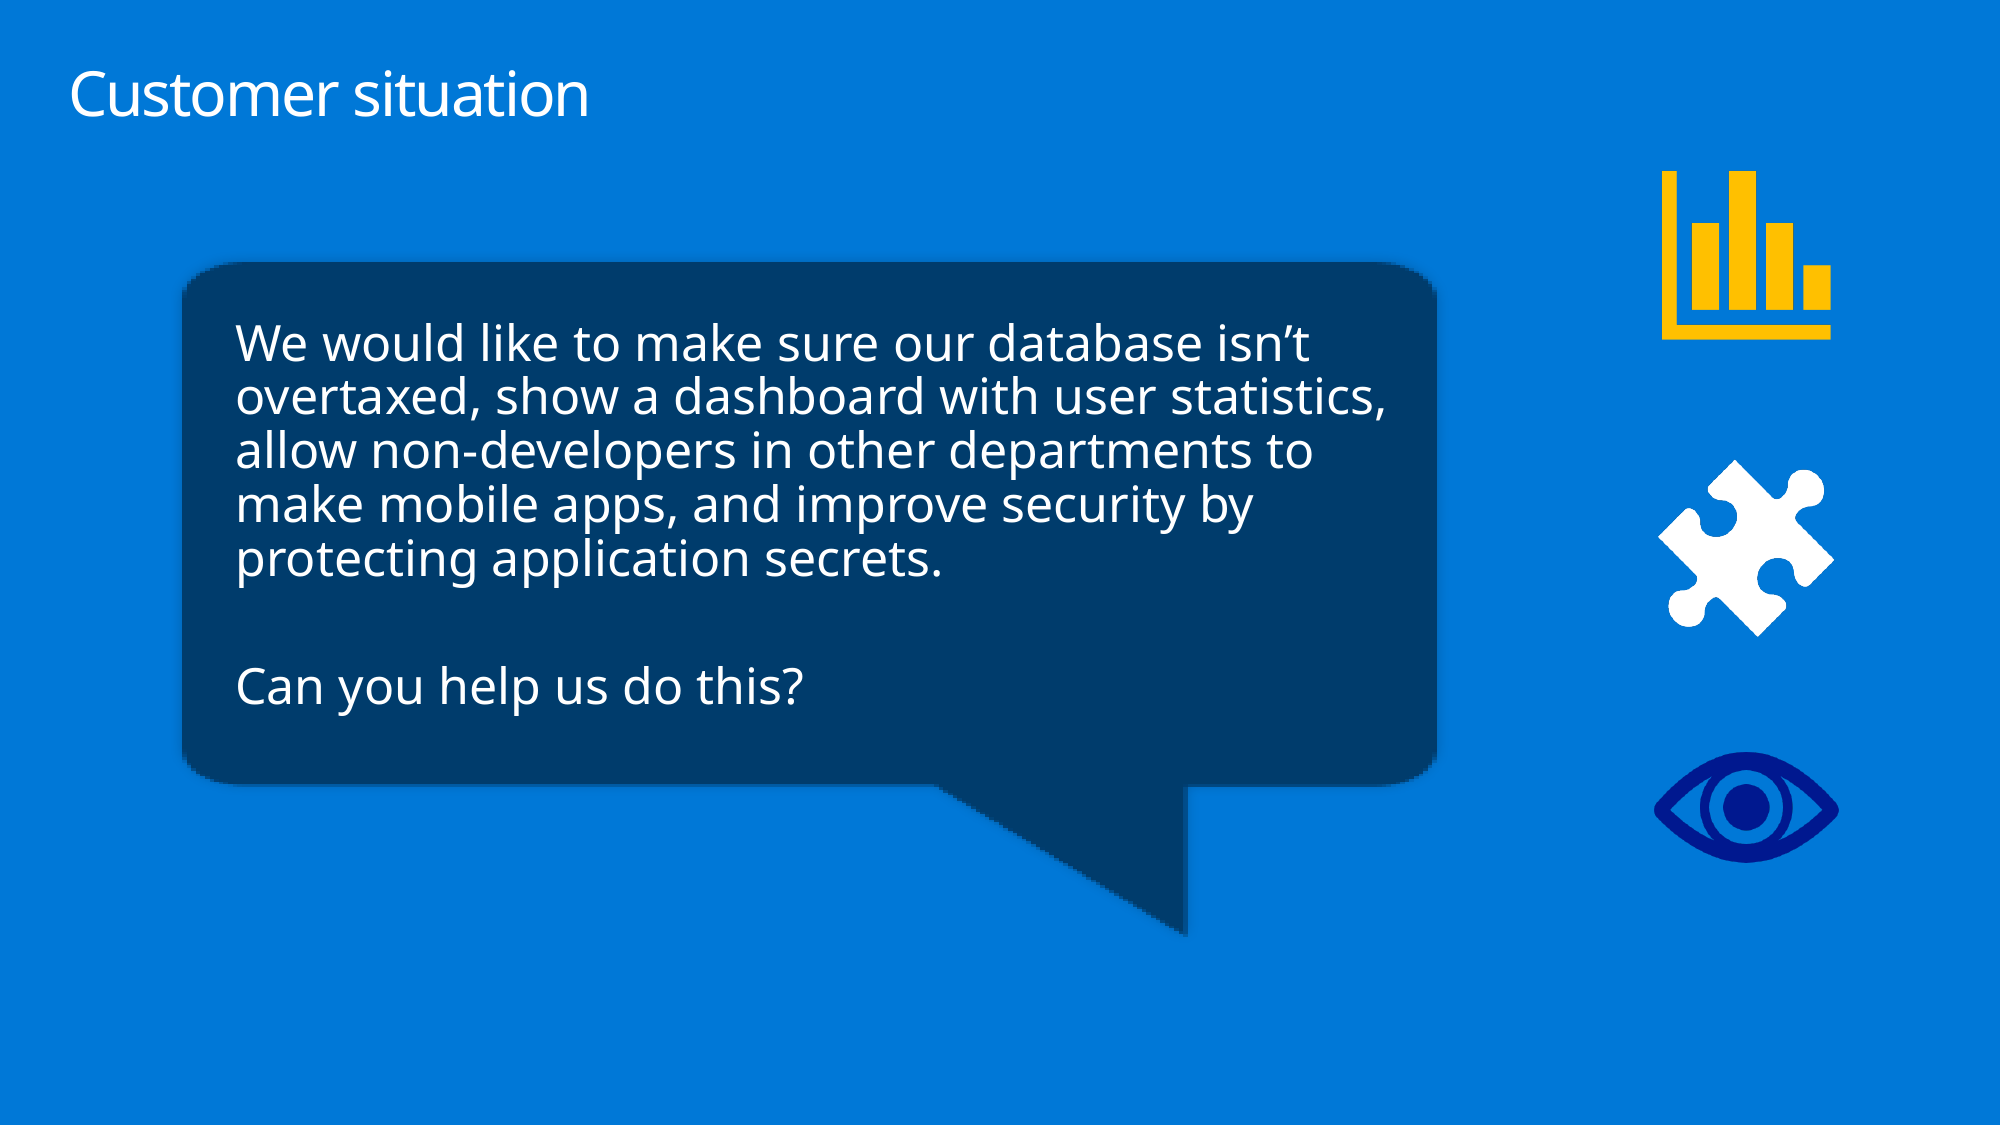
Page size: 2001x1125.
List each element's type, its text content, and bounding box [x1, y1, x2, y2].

picture [0, 77, 1865, 1122]
title Customer situation [44, 47, 1957, 196]
